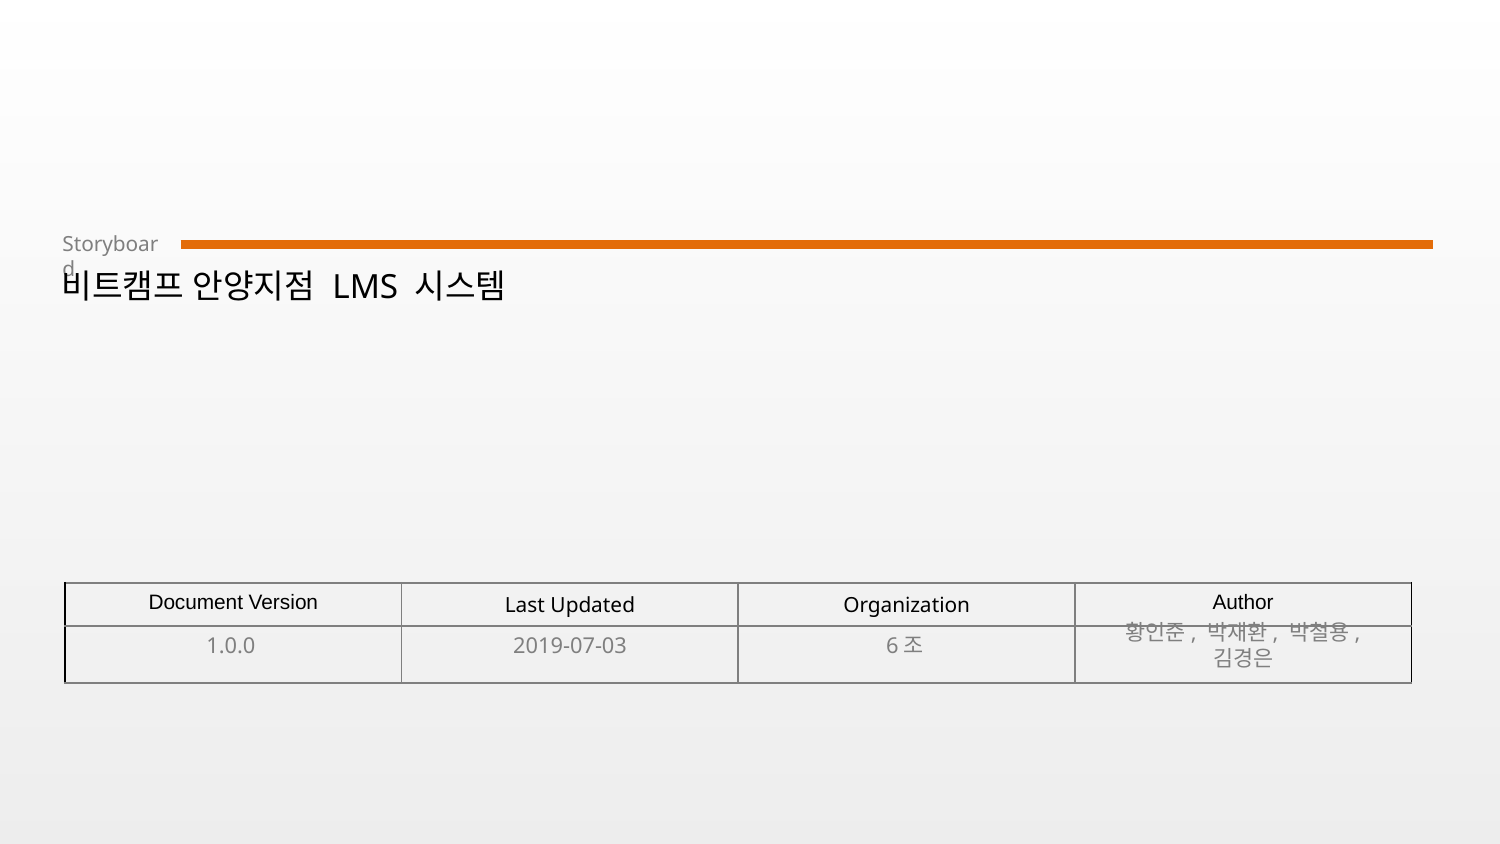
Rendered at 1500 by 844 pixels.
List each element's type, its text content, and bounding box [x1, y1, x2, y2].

list 2019-07-03 [404, 627, 736, 663]
title 비트캠프 안양지점 LMS 시스템 [46, 249, 1436, 321]
list 6조 [739, 627, 1071, 663]
list 황인준, 박재환, 박철용, 김경은 [1077, 627, 1409, 663]
list 1.0.0 [65, 627, 397, 663]
